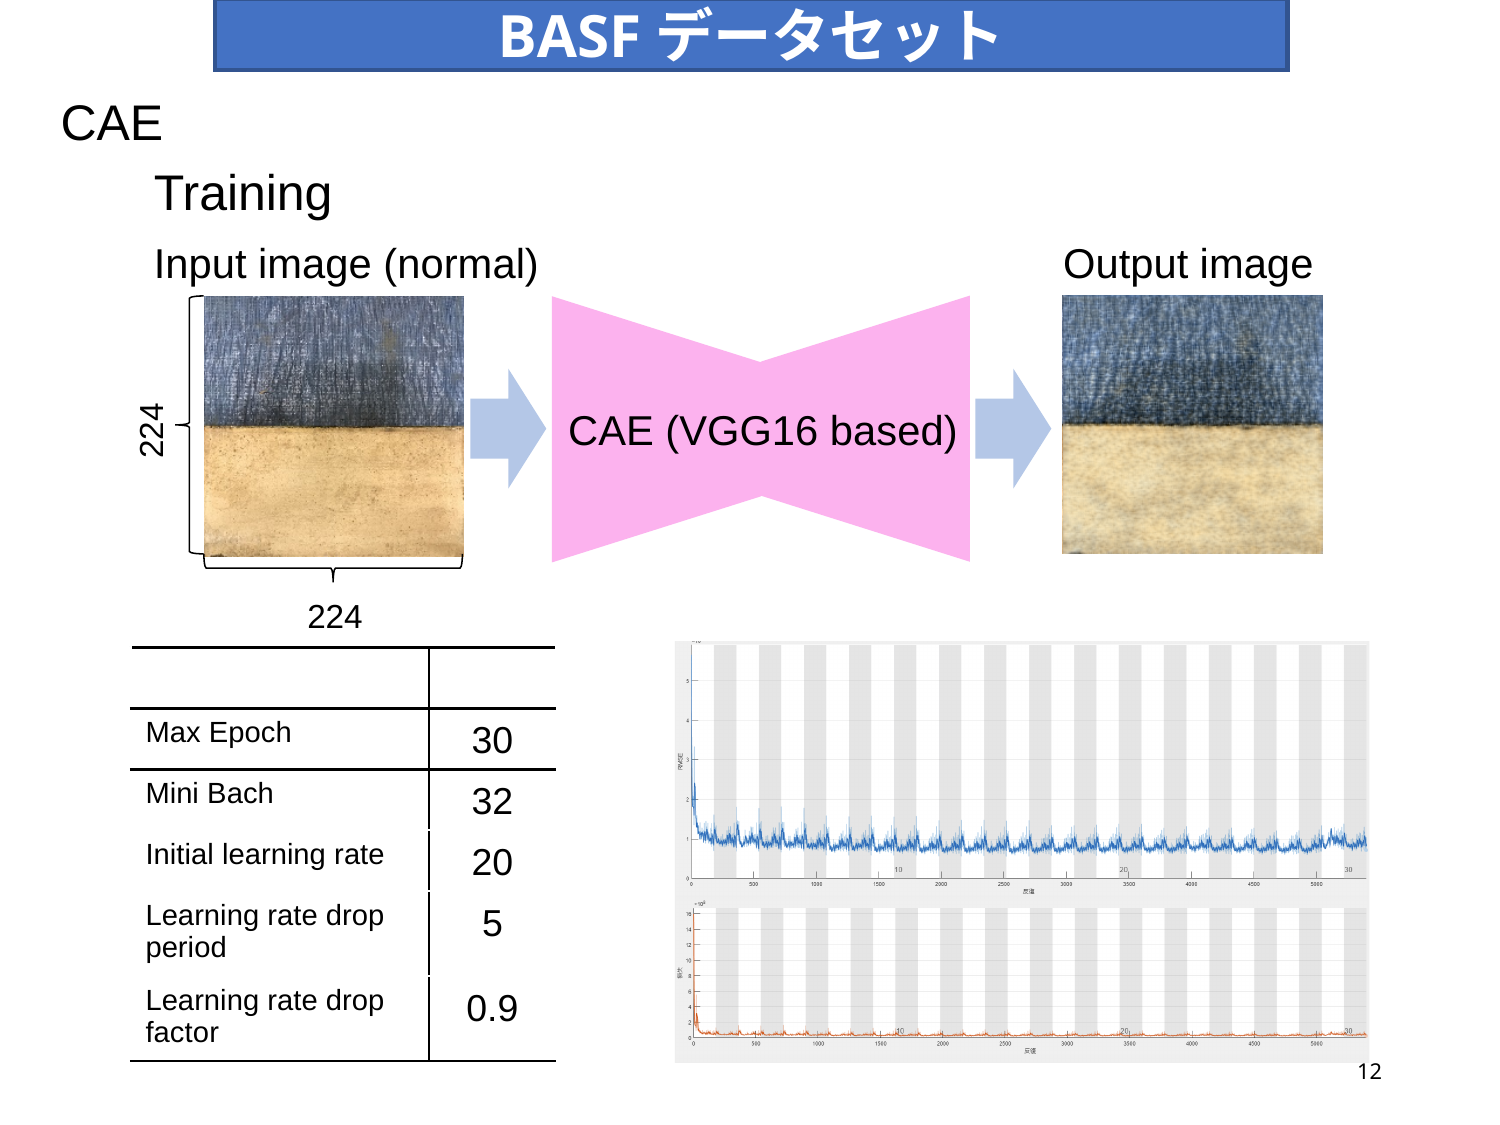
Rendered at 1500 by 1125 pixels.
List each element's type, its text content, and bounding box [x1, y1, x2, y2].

table_header [430, 649, 555, 707]
text_box CAE [45, 83, 179, 158]
text_box [976, 361, 1054, 496]
table_cell 30 [430, 710, 555, 768]
table_cell 20 [430, 831, 555, 890]
table_header [132, 649, 428, 707]
text_box [203, 565, 463, 583]
table_cell Mini Bach [132, 771, 428, 829]
table_cell Learning rate drop period [132, 892, 428, 975]
table_cell 0.9 [430, 977, 555, 1060]
picture [204, 296, 464, 557]
text_box [468, 361, 546, 496]
text_box Training [139, 153, 348, 229]
table_cell 32 [430, 771, 555, 829]
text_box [551, 295, 971, 563]
table_cell Learning rate drop factor [132, 977, 428, 1060]
table_cell Max Epoch [132, 710, 428, 768]
picture [674, 641, 1370, 1064]
table_cell Initial learning rate [132, 831, 428, 890]
table_cell 5 [430, 892, 555, 975]
text_box 12 [1059, 1042, 1397, 1103]
text_box 224 [292, 587, 378, 643]
picture [1062, 295, 1323, 555]
text_box [177, 295, 204, 555]
text_box Input image (normal) [139, 229, 555, 294]
text_box BASFデータセット [213, 0, 1290, 72]
text_box Output image [1048, 229, 1329, 294]
text_box 224 [122, 388, 177, 474]
